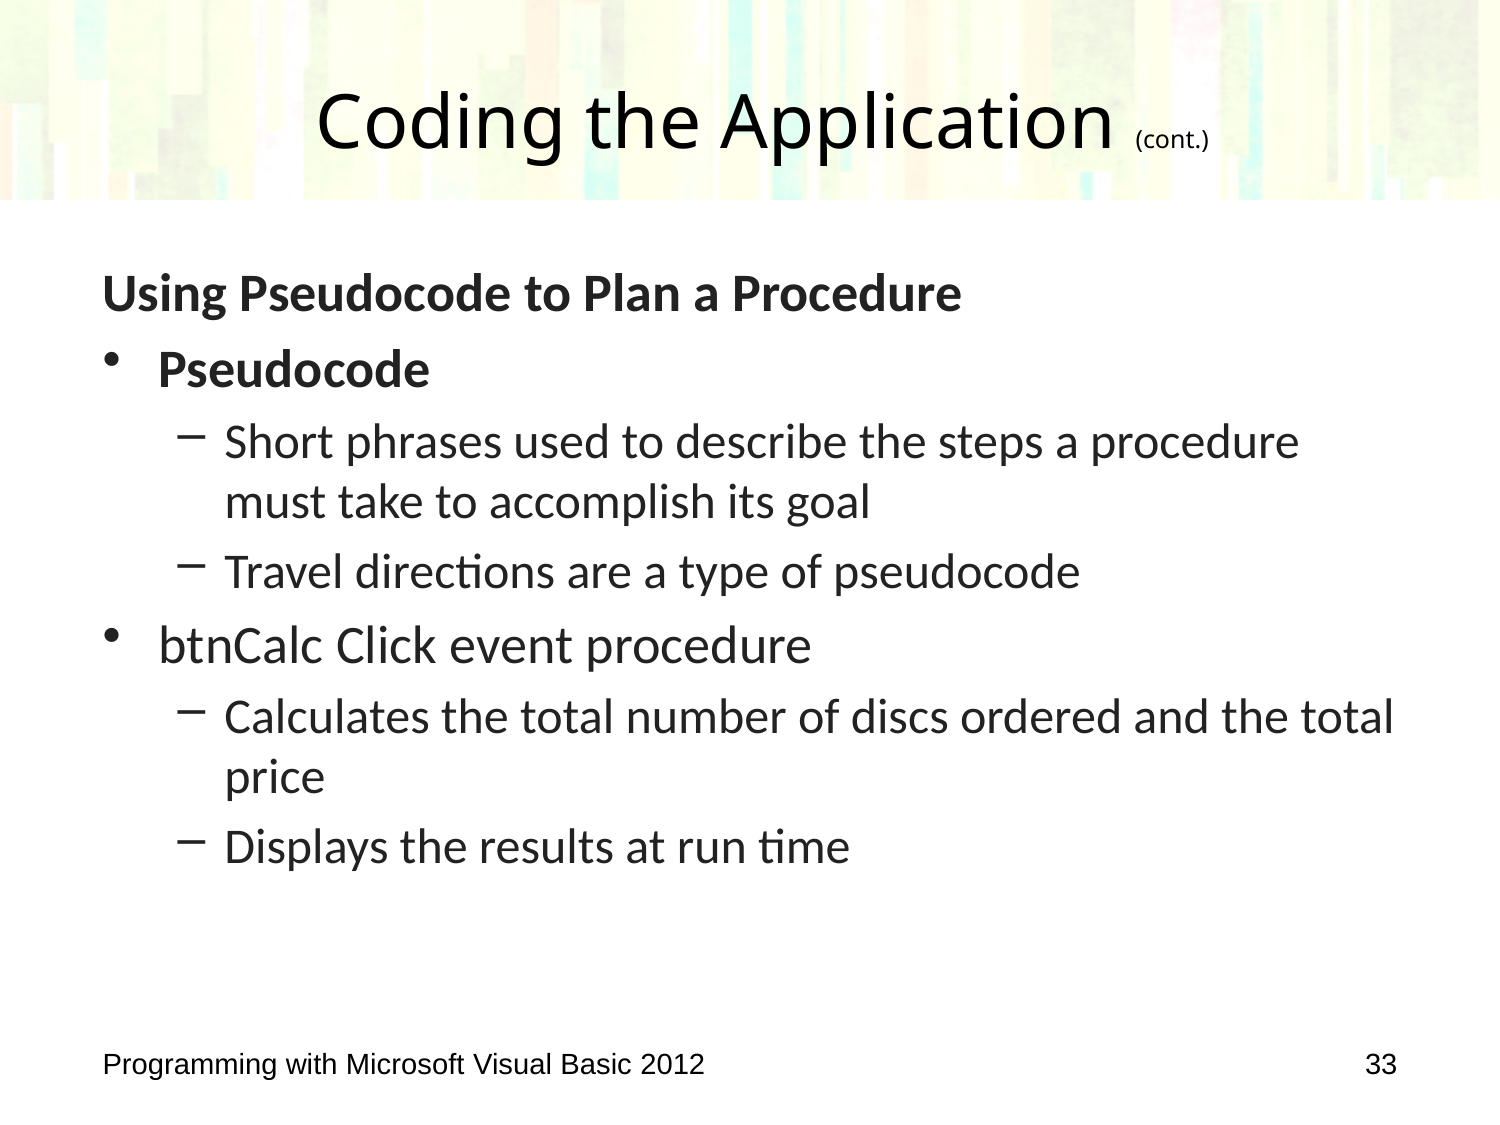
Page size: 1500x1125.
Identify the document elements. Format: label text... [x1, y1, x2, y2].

slide_number 33 [1074, 1037, 1413, 1101]
list Using Pseudocode to Plan a Procedure Pseudocode Short phrases used to describe the steps a procedure must take to accomplish its goal Travel directions are a type of pseudocode btnCalc Click event procedure Calculates the total number of discs ordered and the total price Displays the results at run time [87, 249, 1413, 1026]
footer Programming with Microsoft Visual Basic 2012 [87, 1037, 1051, 1101]
title Coding the Application (cont.) [99, 24, 1425, 213]
